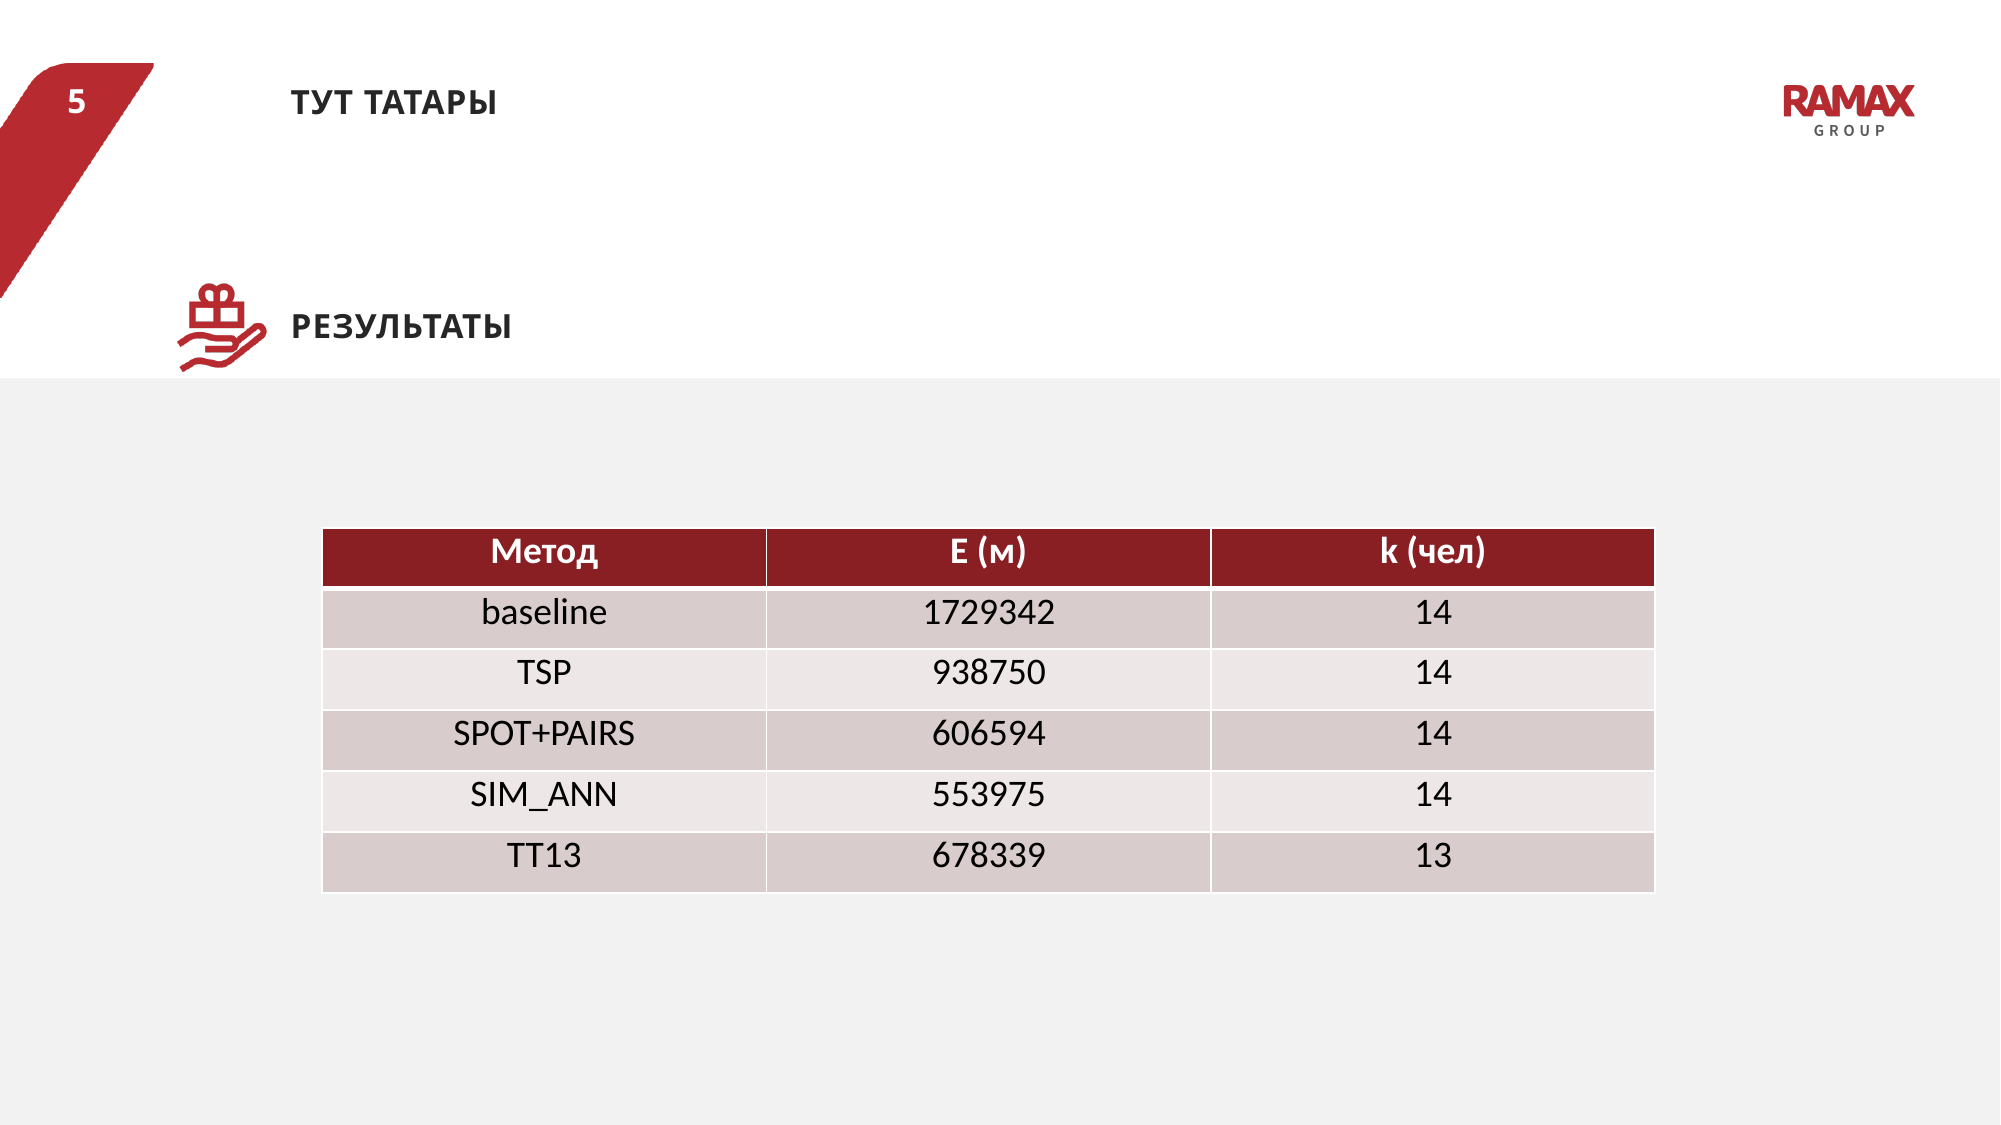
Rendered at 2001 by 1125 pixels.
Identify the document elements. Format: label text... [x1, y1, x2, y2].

table_cell 1729342 [767, 591, 1210, 648]
table_cell 14 [1212, 711, 1654, 770]
picture [165, 271, 276, 383]
table_cell baseline [323, 591, 766, 648]
table_cell TT13 [323, 833, 766, 892]
table_cell 14 [1212, 591, 1654, 648]
table_cell 678339 [767, 833, 1210, 892]
table_cell 14 [1212, 650, 1654, 709]
table_cell 553975 [767, 772, 1210, 831]
table_cell SPOT+PAIRS [323, 711, 766, 770]
slide_number 5 [0, 72, 154, 133]
table_cell TSP [323, 650, 766, 709]
table_header E (м) [767, 529, 1210, 586]
list Результаты [276, 302, 1151, 351]
table_cell 14 [1212, 772, 1654, 831]
table_cell SIM_ANN [323, 772, 766, 831]
table_cell 13 [1212, 833, 1654, 892]
table_header Метод [323, 529, 766, 586]
list Тут татары [275, 78, 1702, 127]
table_cell 606594 [767, 711, 1210, 770]
table_cell 938750 [767, 650, 1210, 709]
table_header k (чел) [1212, 529, 1654, 586]
